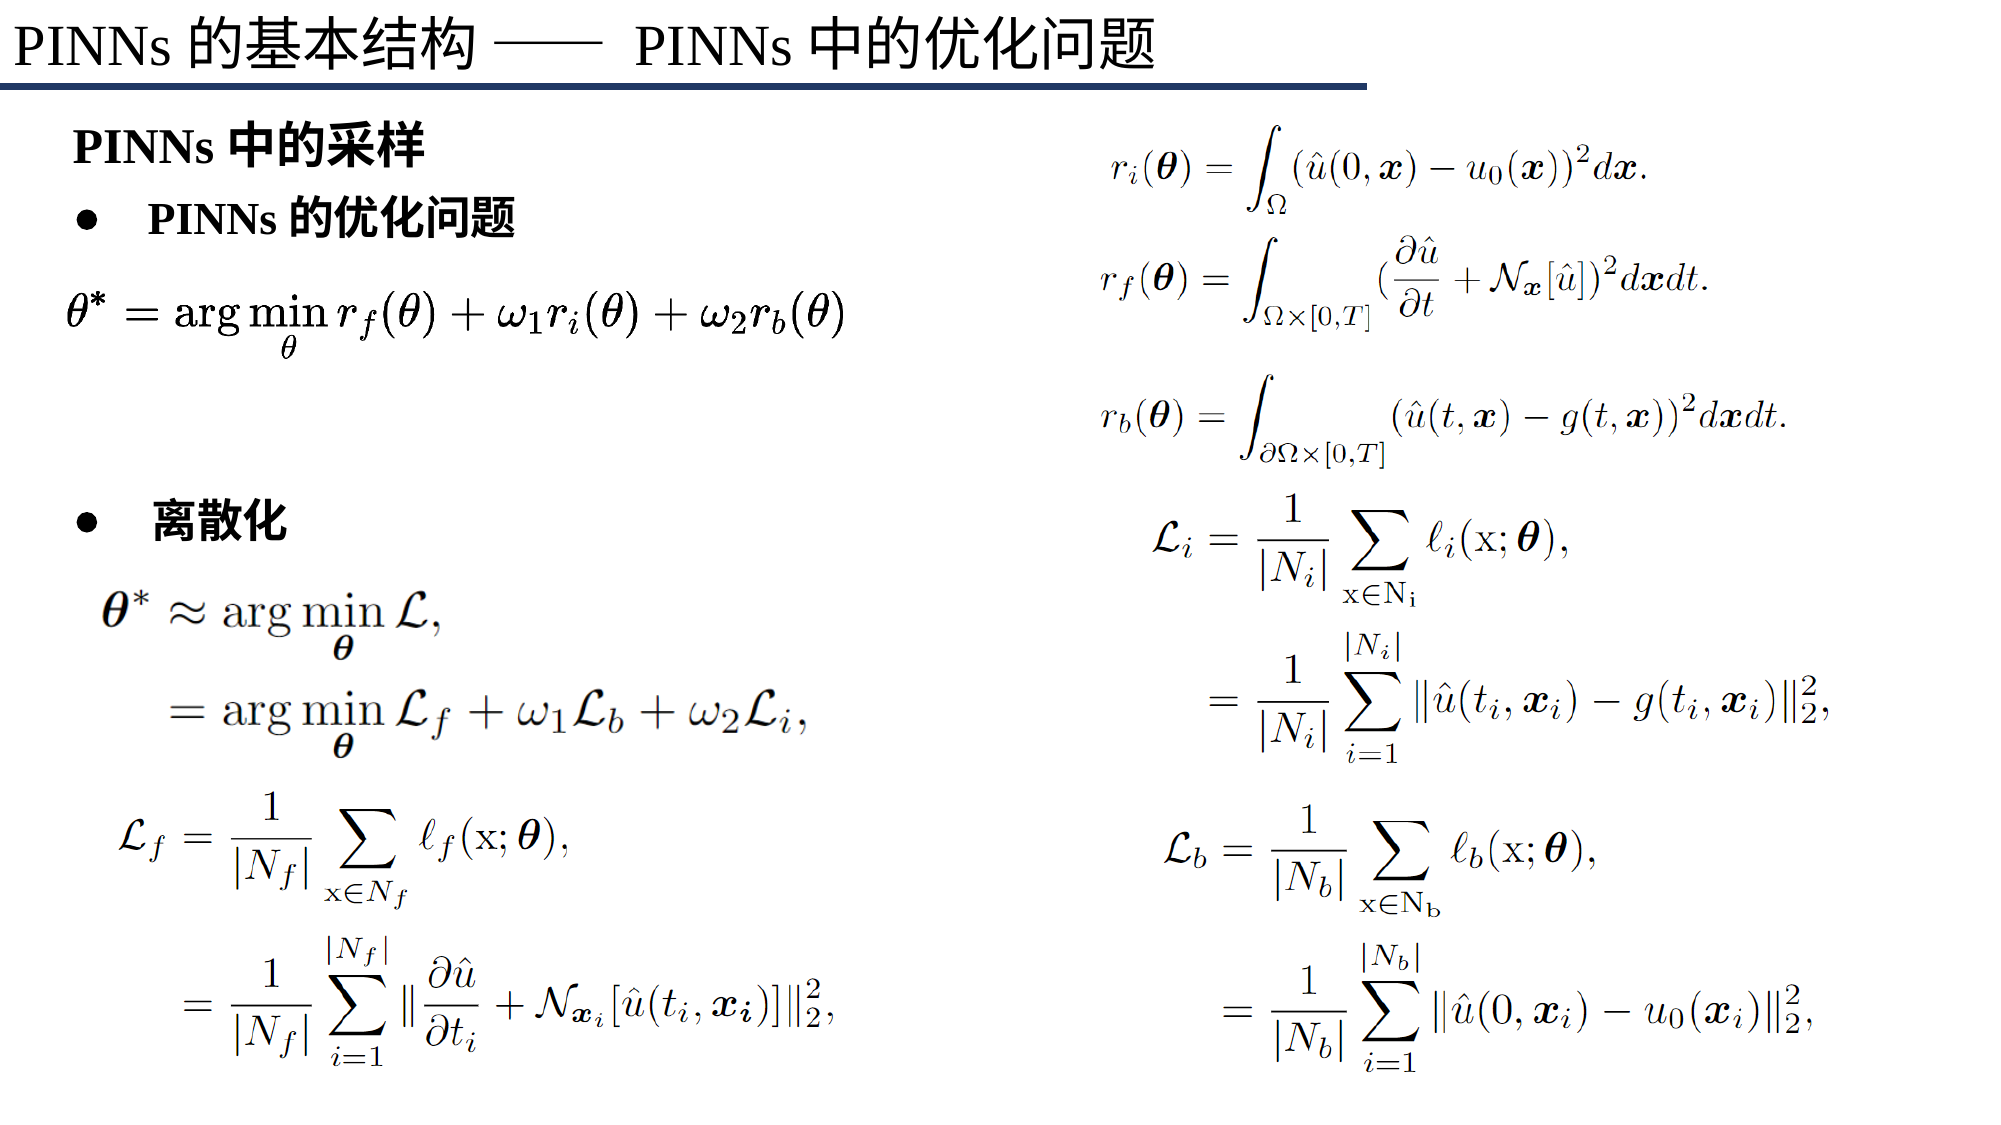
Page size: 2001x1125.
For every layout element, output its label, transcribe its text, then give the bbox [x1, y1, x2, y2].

text_box PINNs的优化问题 [132, 181, 532, 252]
picture [1045, 111, 1840, 1094]
picture [57, 280, 853, 370]
text_box PINNs的基本结构 —— PINNs中的优化问题 [0, 0, 1172, 83]
picture [57, 572, 857, 1089]
text_box [76, 512, 98, 533]
text_box [76, 209, 98, 230]
text_box 离散化 [136, 484, 304, 555]
text_box PINNs中的采样 [57, 106, 1711, 181]
